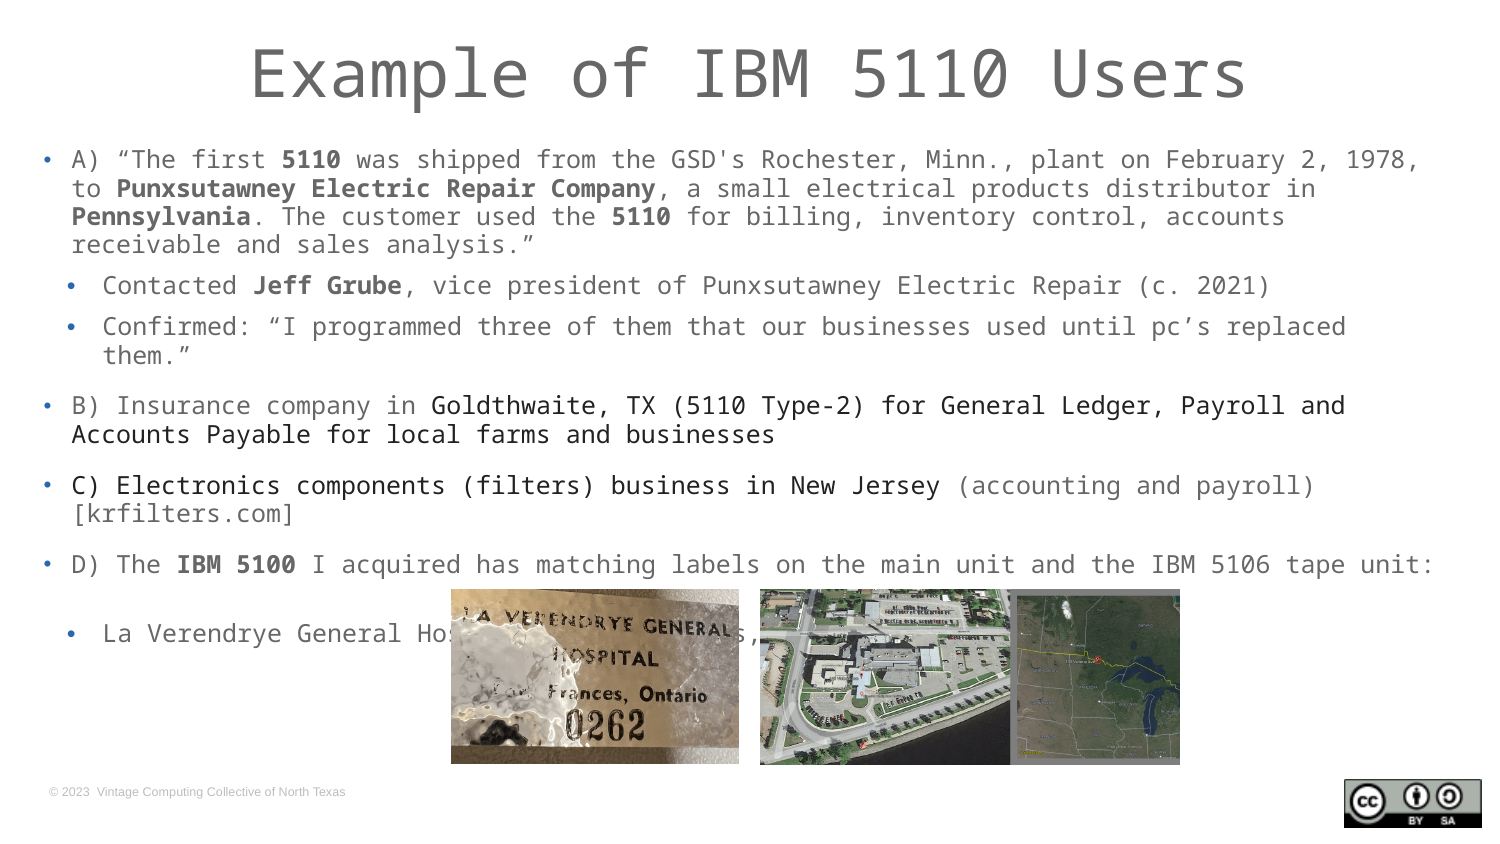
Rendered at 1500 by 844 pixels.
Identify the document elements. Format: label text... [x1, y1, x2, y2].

picture [1457, 779, 1482, 828]
text_box A) “The first 5110 was shipped from the GSD's Rochester, Minn., plant on February 2, 1978, to Punxsutawney Electric Repair Company, a small electrical products distributor in Pennsylvania. The customer used the 5110 for billing, inventory control, accounts receivable and sales analysis.” Contacted Jeff Grube, vice president of Punxsutawney Electric Repair (c. 2021) Confirmed: “I programmed three of them that our businesses used until pc’s replaced them.” B) Insurance company in Goldthwaite, TX (5110 Type-2) for General Ledger, Payroll and Accounts Payable for local farms and businesses C) Electronics components (filters) business in New Jersey (accounting and payroll) [krfilters.com] D) The IBM 5100 I acquired has matching labels on the main unit and the IBM 5106 tape unit: La Verendrye General Hospital, Fort Frances, Ontario 0262 [28, 138, 1457, 844]
picture [760, 589, 1180, 766]
title Example of IBM 5110 Users [75, 48, 1425, 109]
picture [451, 589, 740, 765]
